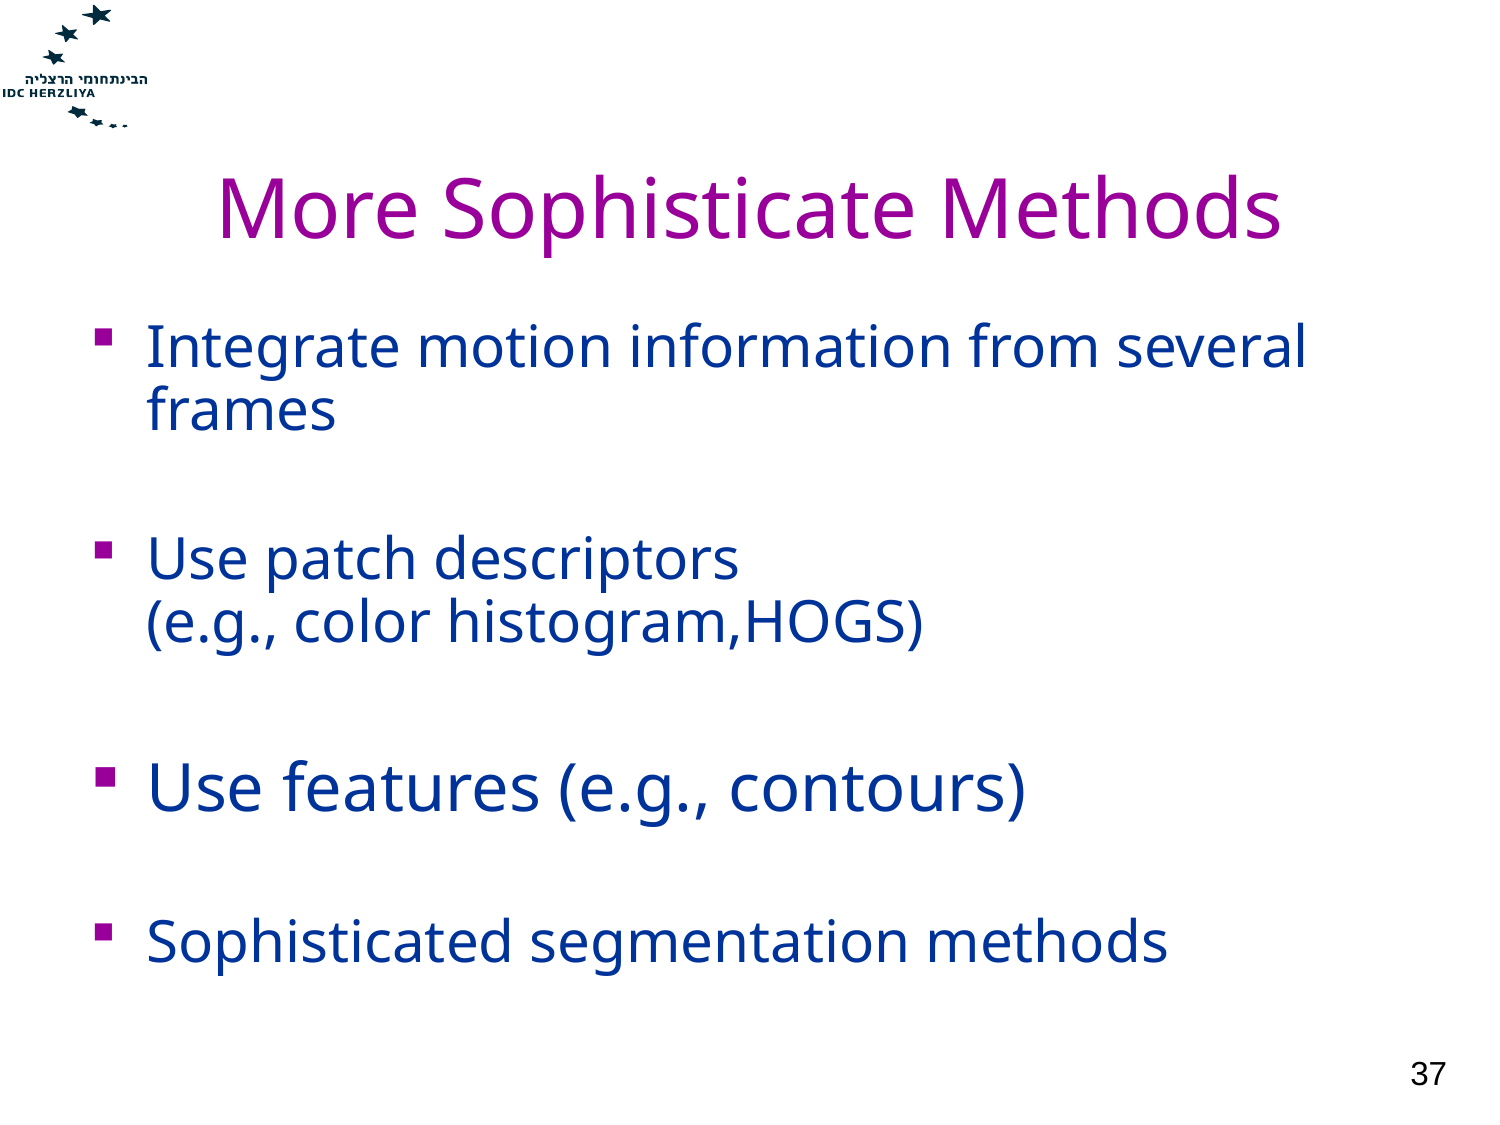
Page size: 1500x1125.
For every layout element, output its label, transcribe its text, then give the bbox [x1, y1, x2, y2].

slide_number 37 [1149, 1024, 1463, 1101]
picture [0, 0, 150, 134]
list Integrate motion information from several frames Use patch descriptors (e.g., color histogram,HOGS) Use features (e.g., contours) Sophisticated segmentation methods [74, 309, 1417, 994]
title More Sophisticate Methods [112, 74, 1388, 263]
